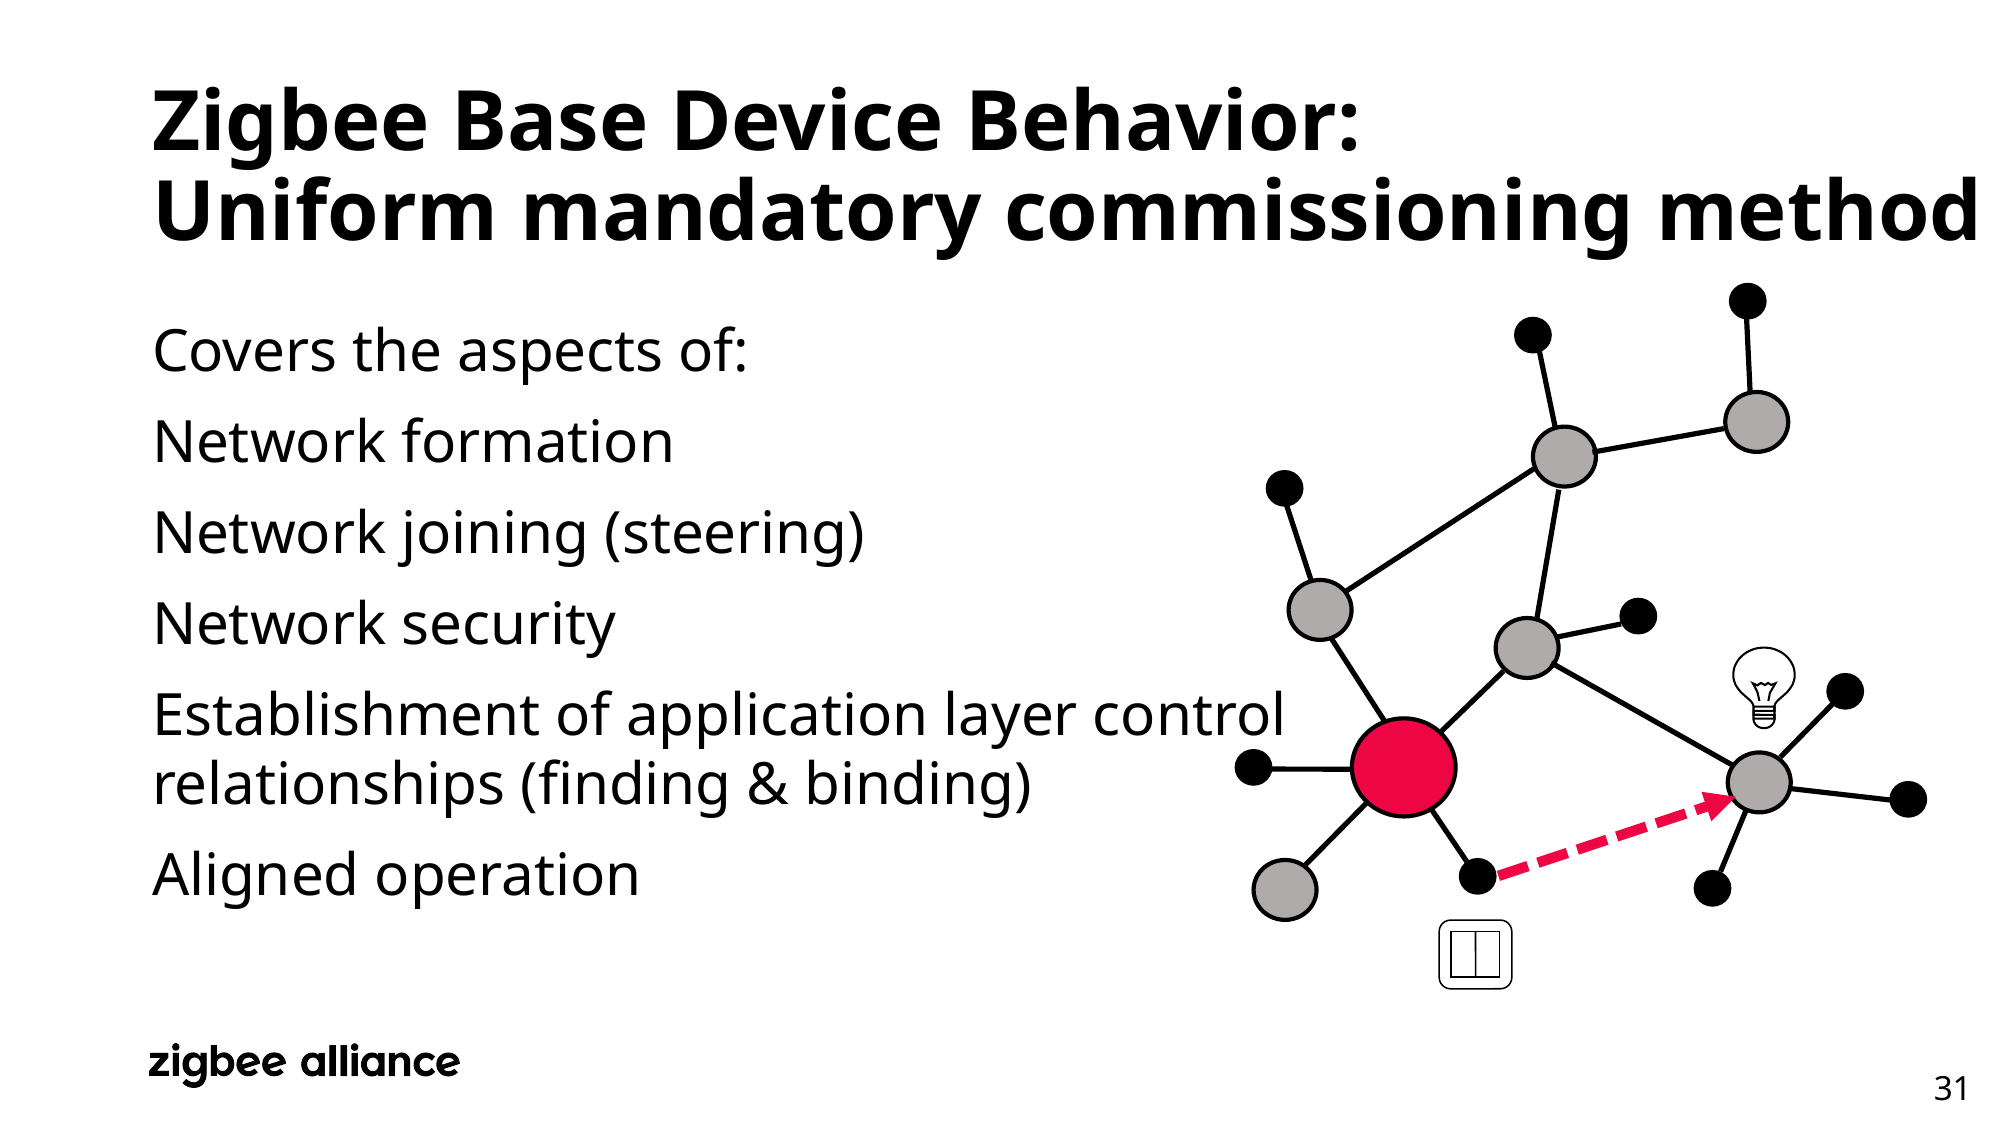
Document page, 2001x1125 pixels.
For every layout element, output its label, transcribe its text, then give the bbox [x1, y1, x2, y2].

text_box [1725, 750, 1793, 815]
text_box [1265, 469, 1304, 507]
text_box [1303, 801, 1368, 867]
text_box [1826, 672, 1865, 710]
text_box [1538, 351, 1557, 429]
text_box [1349, 716, 1458, 819]
text_box [1728, 282, 1767, 320]
text_box [1536, 489, 1560, 620]
text_box [1251, 857, 1319, 923]
text_box [1592, 427, 1724, 453]
text_box [1530, 424, 1599, 489]
text_box [1514, 316, 1552, 354]
picture [149, 1043, 460, 1088]
text_box [1889, 780, 1928, 818]
text_box [1493, 615, 1561, 681]
text_box [1555, 623, 1622, 639]
text_box [1745, 317, 1751, 392]
text_box [1787, 787, 1891, 801]
text_box Zigbee Base Device Behavior: Uniform mandatory commissioning method [137, 59, 2000, 278]
text_box [1284, 501, 1312, 581]
text_box [1733, 647, 1795, 729]
text_box Covers the aspects of: Network formation Network joining (steering) Network security Establishment of application layer control relationships (finding & binding) Aligned operation [137, 305, 1892, 1020]
text_box [1693, 869, 1732, 907]
text_box [1344, 468, 1535, 593]
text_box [1438, 919, 1513, 990]
text_box [1439, 670, 1505, 734]
text_box [1234, 749, 1273, 786]
text_box [1286, 577, 1354, 642]
text_box [1430, 808, 1468, 863]
text_box [1498, 794, 1736, 877]
text_box [1550, 662, 1734, 767]
text_box [1719, 810, 1747, 872]
text_box [1779, 702, 1835, 758]
text_box [1458, 857, 1497, 895]
text_box [1723, 389, 1791, 454]
text_box [1619, 597, 1658, 635]
text_box [1331, 638, 1385, 722]
